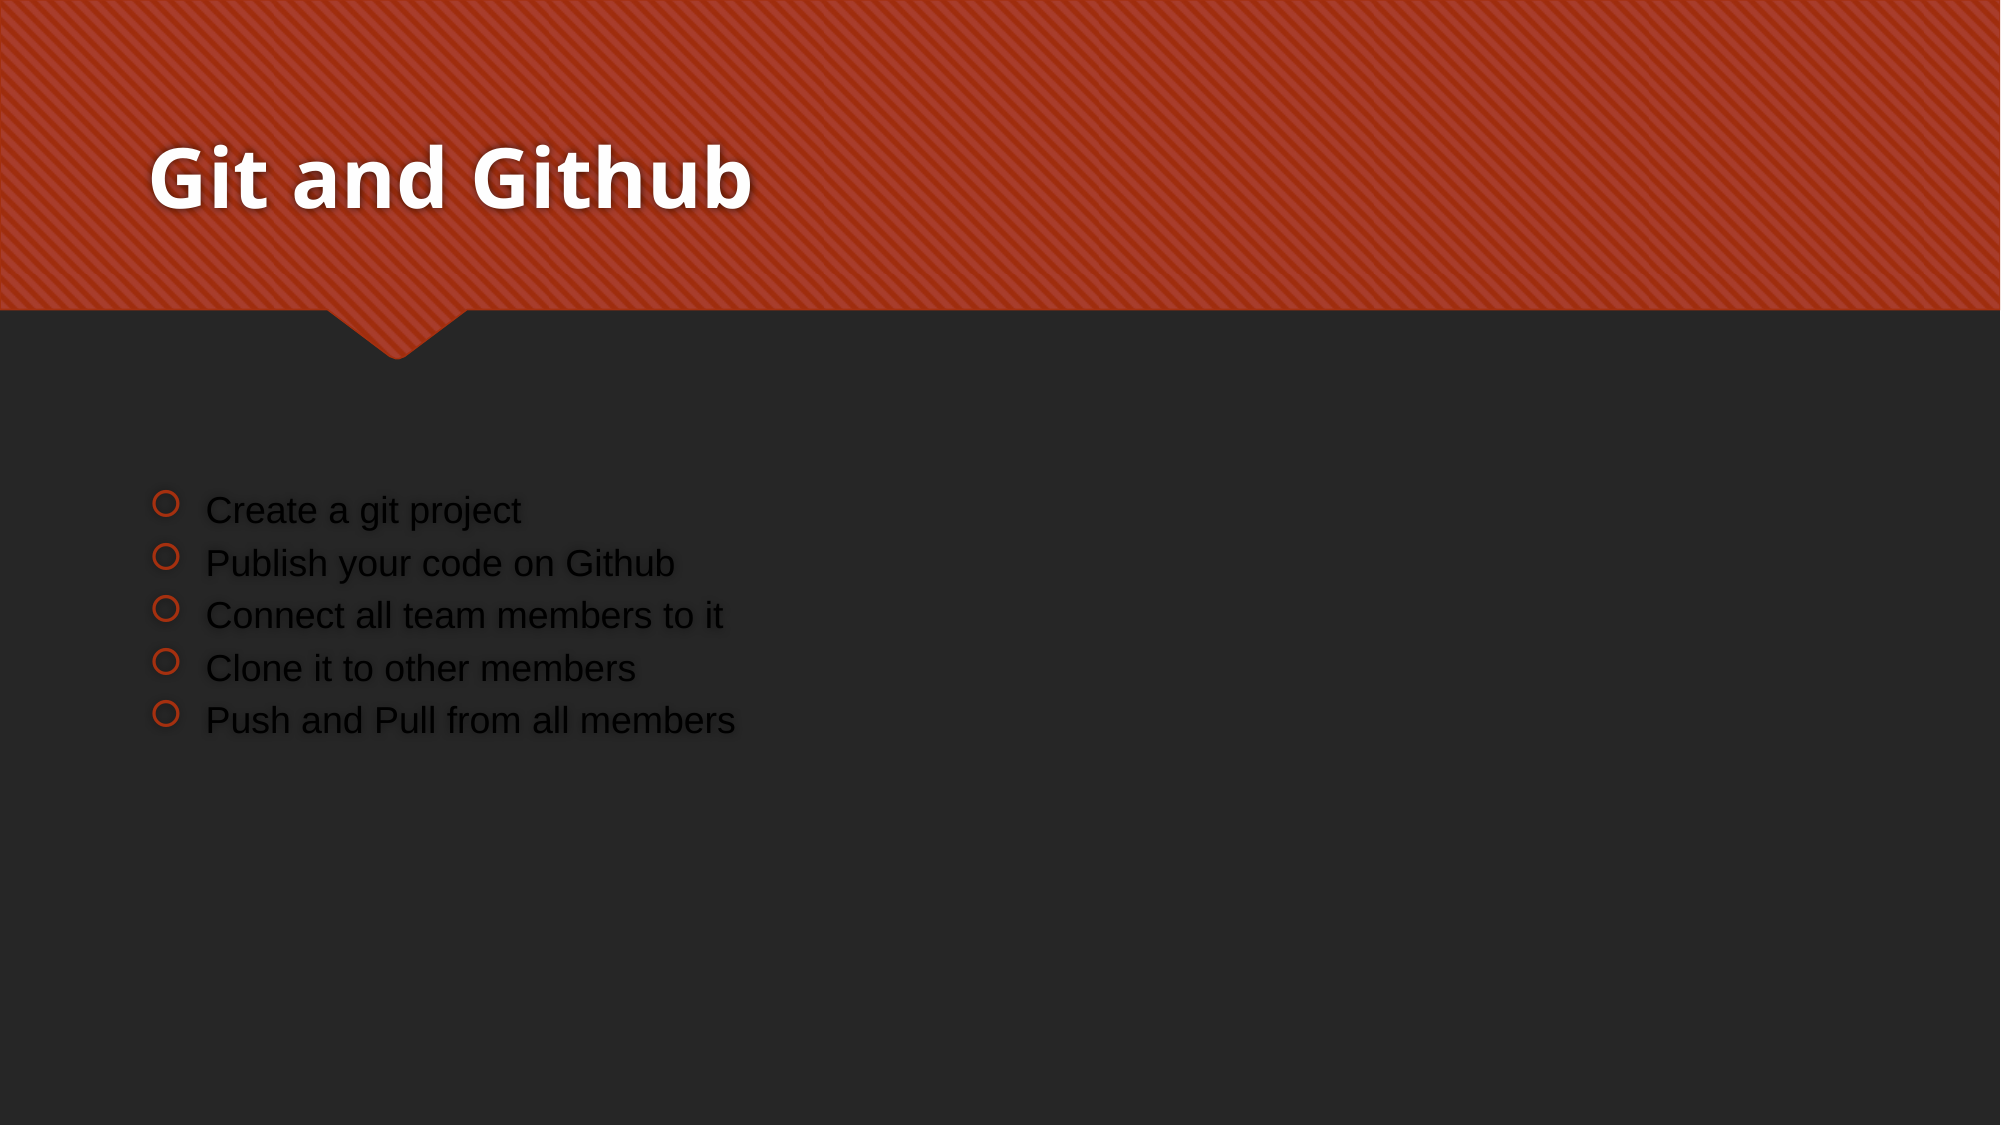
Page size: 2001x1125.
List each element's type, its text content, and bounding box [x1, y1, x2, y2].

title Git and Github [132, 73, 1868, 233]
list Create a git project Publish your code on Github Connect all team members to it Clone it to other members Push and Pull from all members [134, 364, 1866, 962]
